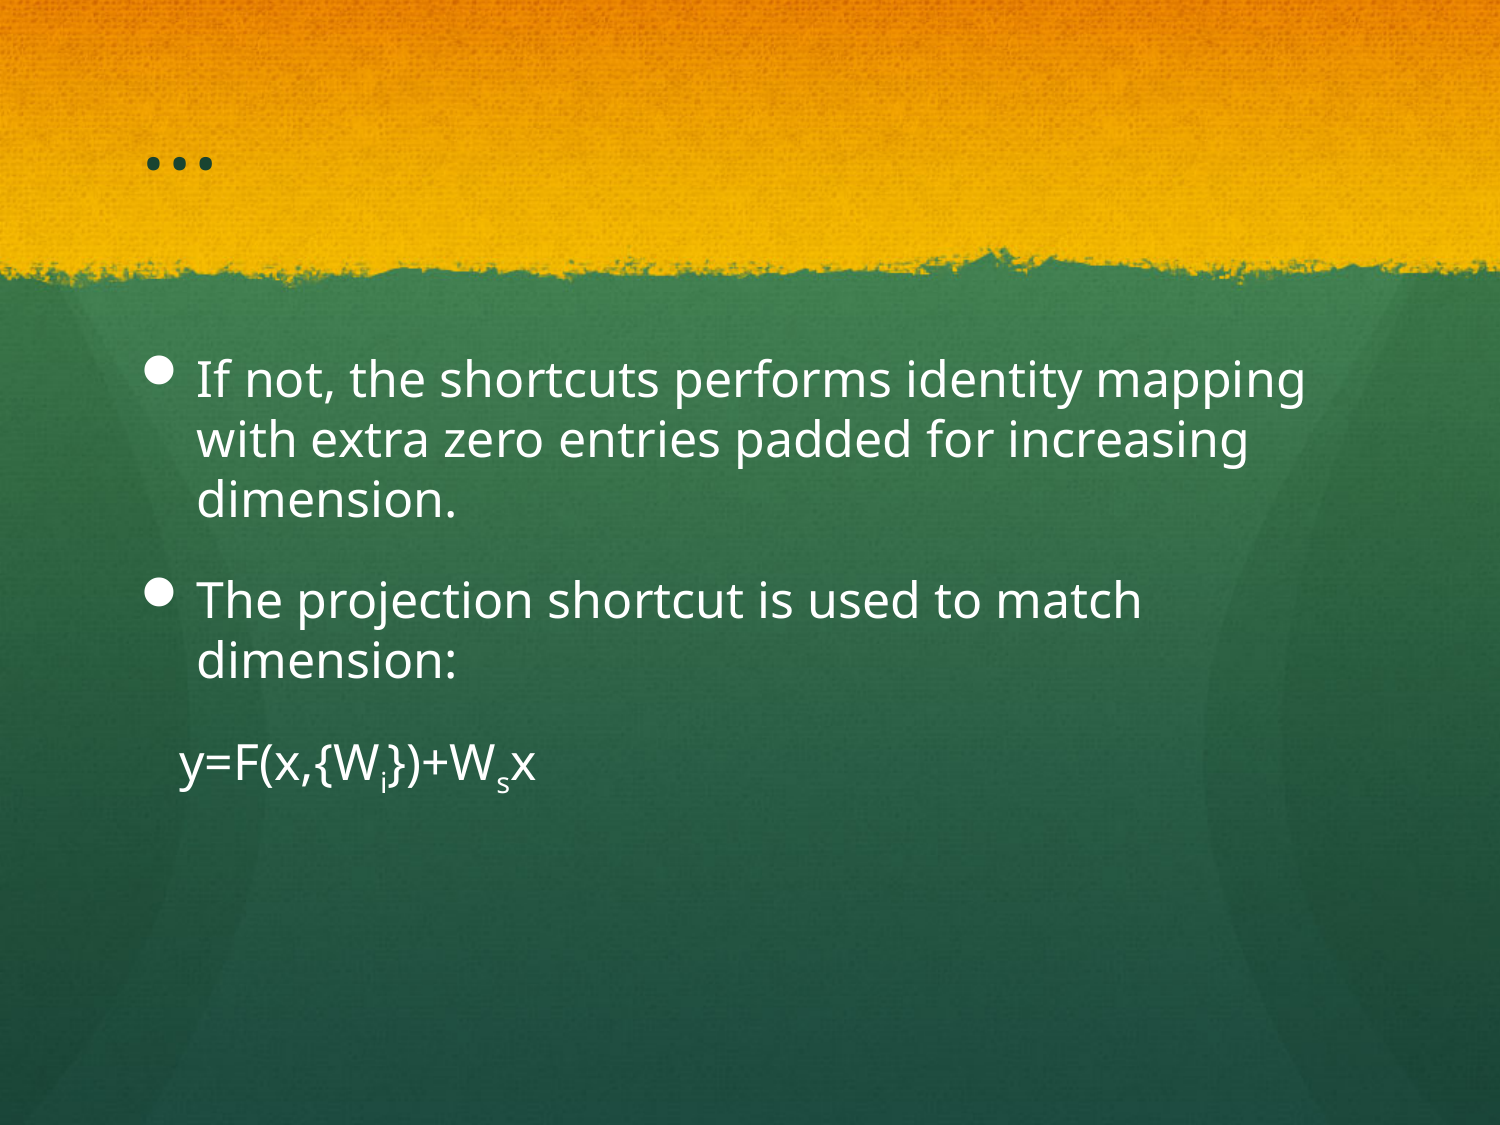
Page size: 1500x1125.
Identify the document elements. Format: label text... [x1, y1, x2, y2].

picture [0, 0, 1500, 1125]
title … [125, 13, 1375, 246]
list If not, the shortcuts performs identity mapping with extra zero entries padded for increasing dimension. The projection shortcut is used to match dimension: y=F(x,{Wi})+Wsx [125, 339, 1375, 1026]
